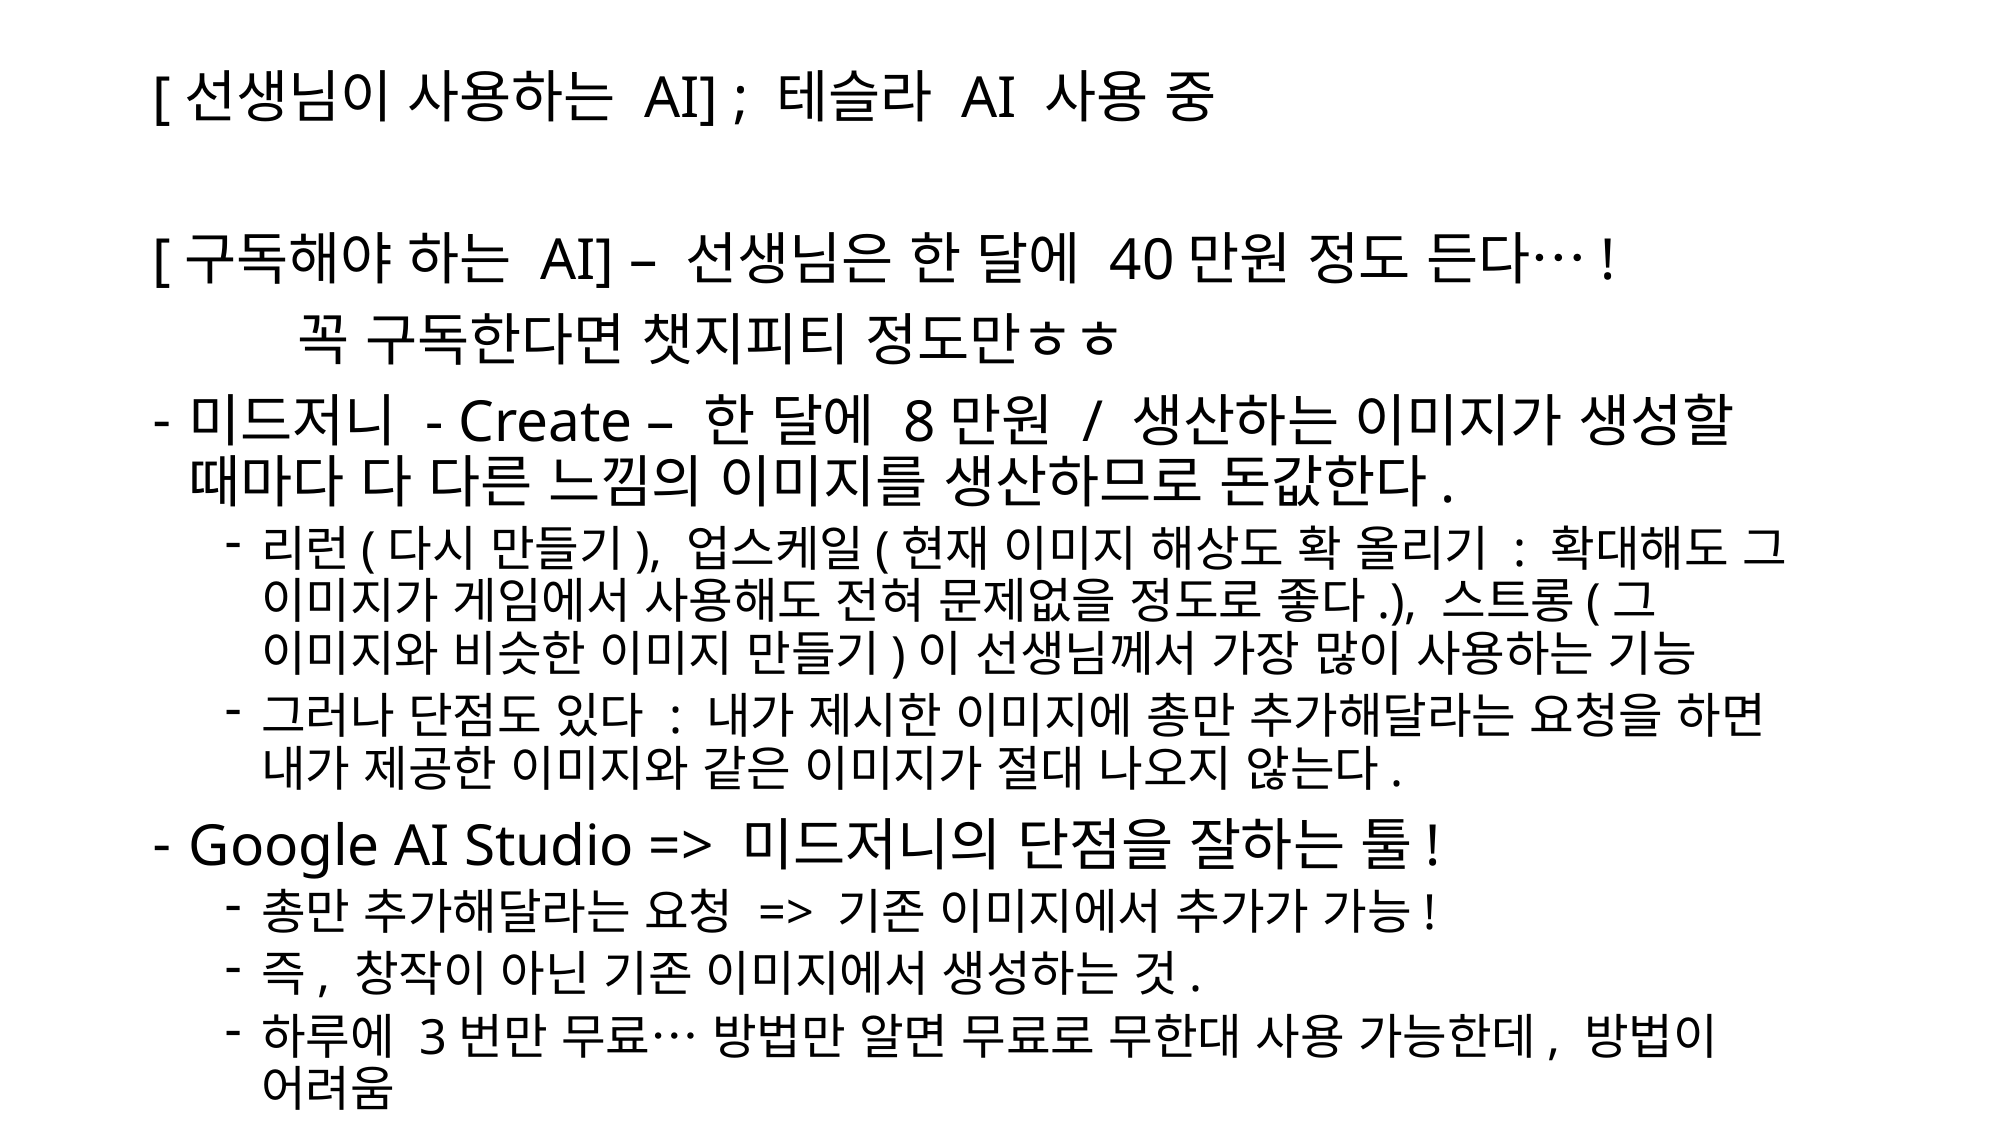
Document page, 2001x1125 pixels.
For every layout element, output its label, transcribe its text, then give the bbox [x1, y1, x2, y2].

list [선생님이 사용하는 AI] ; 테슬라 AI 사용 중 [구독해야 하는 AI] – 선생님은 한 달에 40만원 정도 든다…! 꼭 구독한다면 챗지피티 정도만ㅎㅎ 미드저니 - Create – 한 달에 8만원 / 생산하는 이미지가 생성할 때마다 다 다른 느낌의 이미지를 생산하므로 돈값한다. 리런(다시 만들기), 업스케일(현재 이미지 해상도 확 올리기 : 확대해도 그 이미지가 게임에서 사용해도 전혀 문제없을 정도로 좋다.), 스트롱(그 이미지와 비슷한 이미지 만들기)이 선생님께서 가장 많이 사용하는 기능 그러나 단점도 있다 : 내가 제시한 이미지에 총만 추가해달라는 요청을 하면 내가 제공한 이미지와 같은 이미지가 절대 나오지 않는다. Google AI Studio => 미드저니의 단점을 잘하는 툴! 총만 추가해달라는 요청 => 기존 이미지에서 추가가 가능! 즉, 창작이 아닌 기존 이미지에서 생성하는 것. 하루에 3번만 무료… 방법만 알면 무료로 무한대 사용 가능한데, 방법이 어려움 [137, 60, 1863, 1125]
